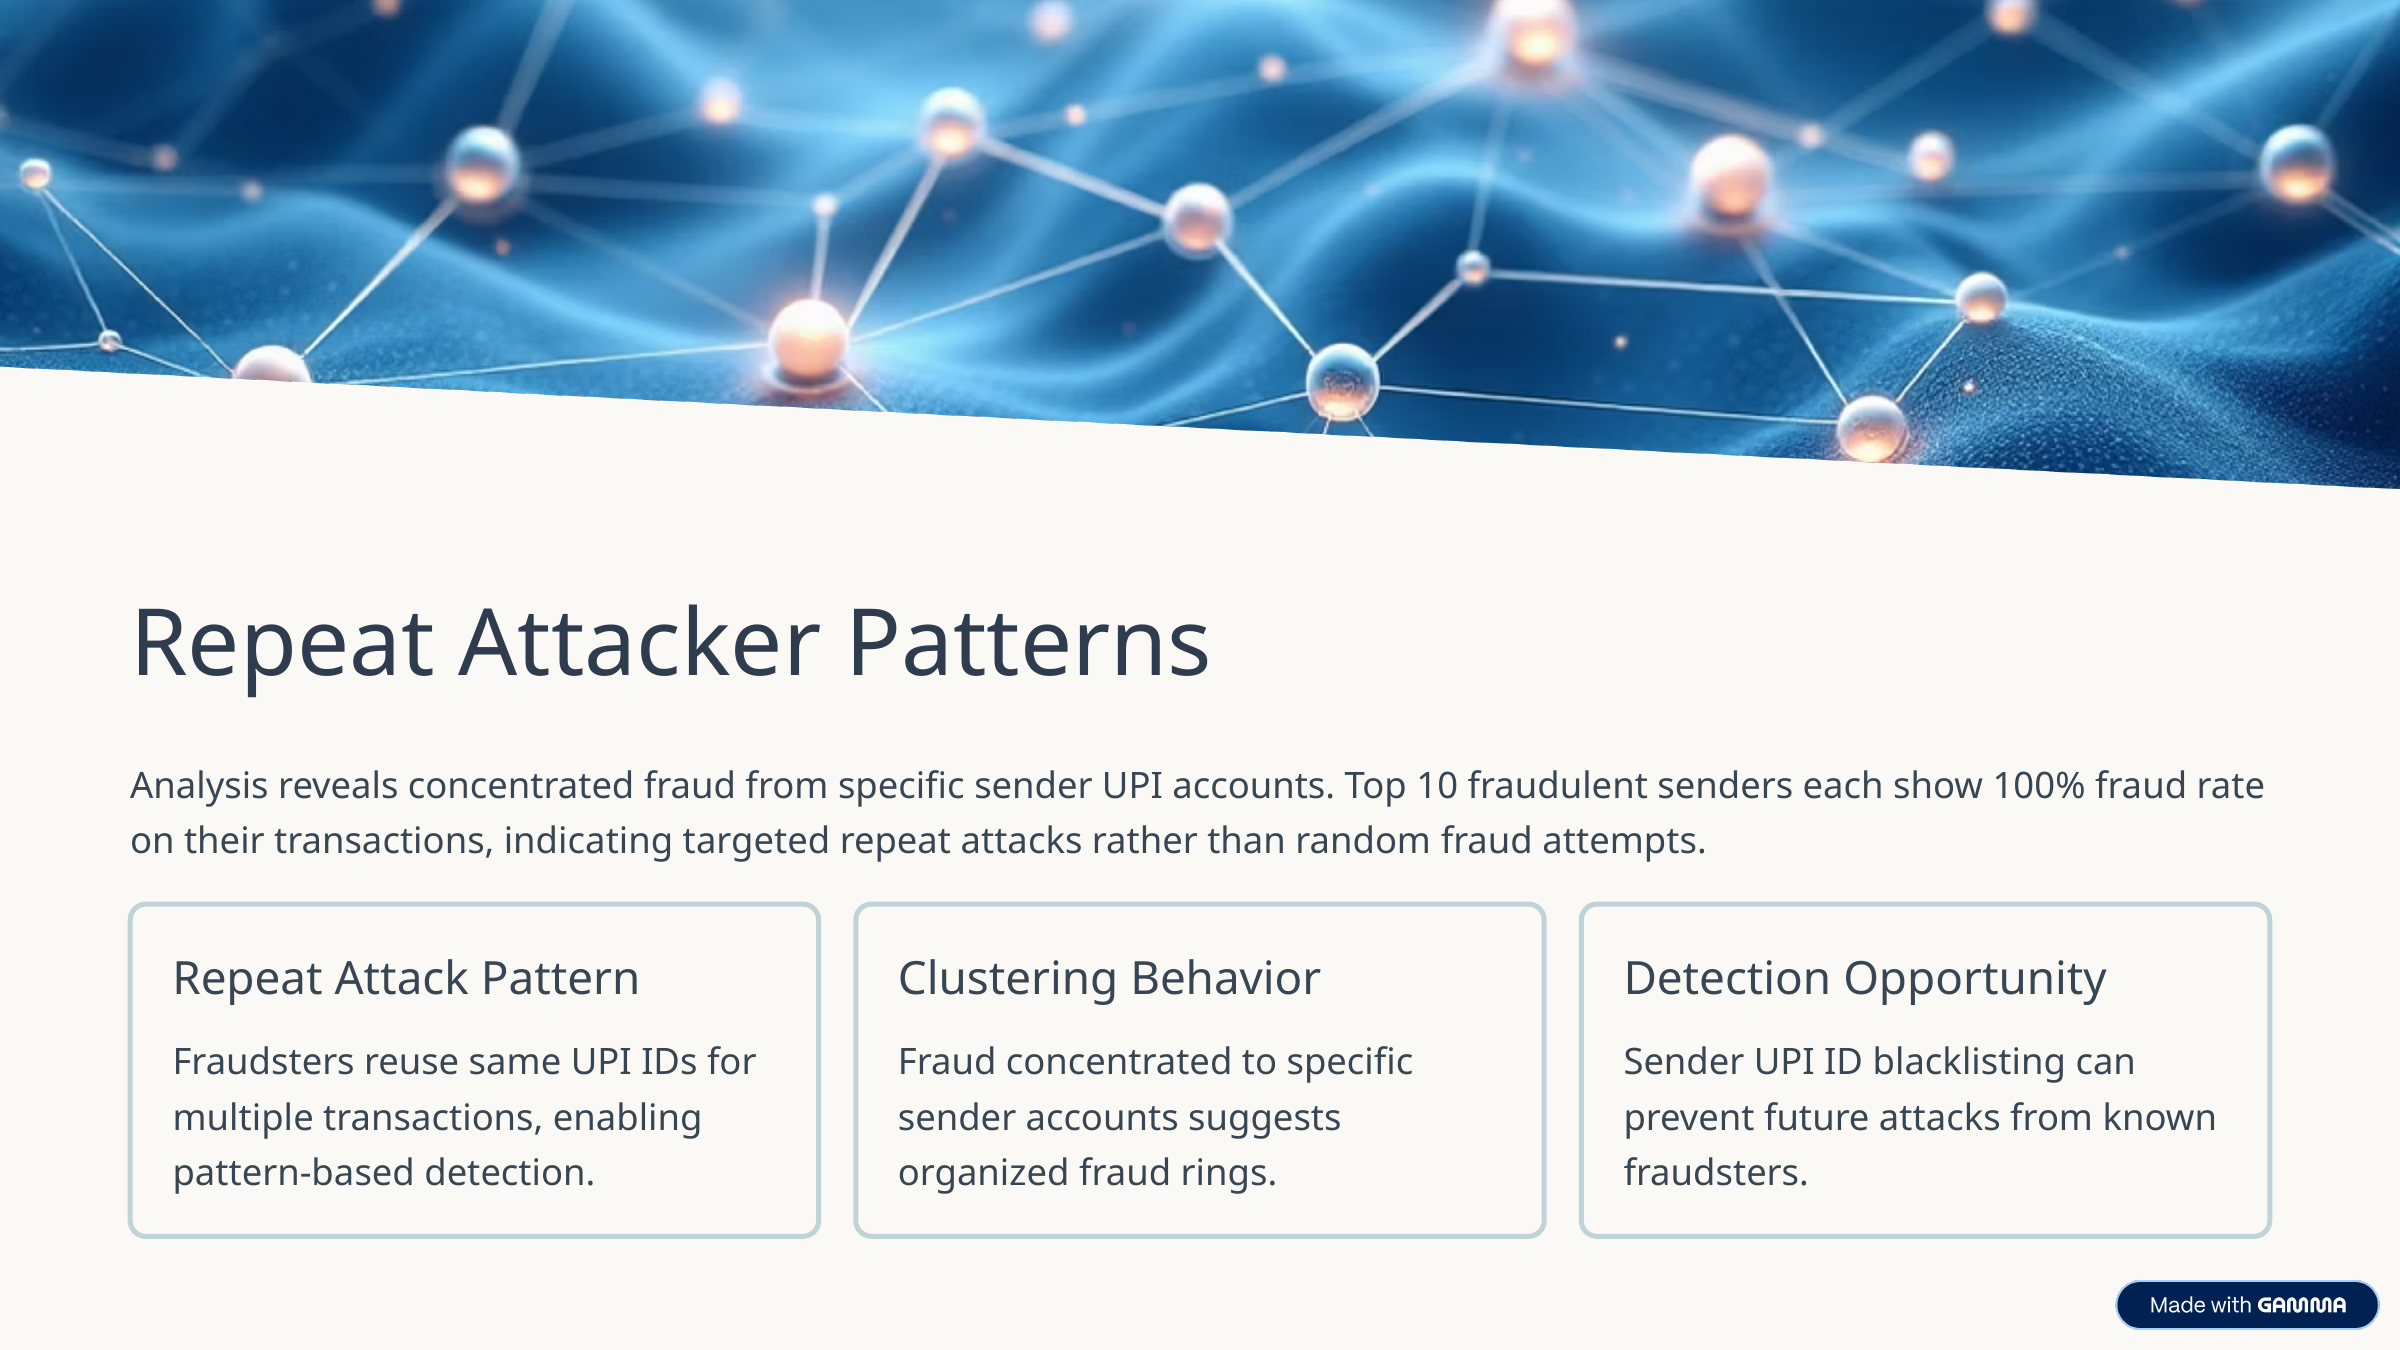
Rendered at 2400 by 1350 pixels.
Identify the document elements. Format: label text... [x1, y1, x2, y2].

text_box Repeat Attacker Patterns [130, 578, 1198, 695]
text_box [130, 904, 819, 1237]
text_box Repeat Attack Pattern [172, 946, 642, 1005]
picture [0, 0, 2400, 489]
text_box Analysis reveals concentrated fraud from specific sender UPI accounts. Top 10 fraudulent senders each show 100% fraud rate on their transactions, indicating targeted repeat attacks rather than random fraud attempts. [130, 750, 2270, 863]
text_box Fraud concentrated to specific sender accounts suggests organized fraud rings. [897, 1026, 1502, 1195]
text_box Detection Opportunity [1623, 946, 2097, 1005]
text_box Clustering Behavior [897, 946, 1363, 1005]
text_box Sender UPI ID blacklisting can prevent future attacks from known fraudsters. [1623, 1026, 2228, 1195]
text_box Fraudsters reuse same UPI IDs for multiple transactions, enabling pattern-based detection. [172, 1026, 777, 1195]
text_box [855, 904, 1545, 1237]
text_box [1581, 904, 2270, 1237]
picture [2106, 1271, 2389, 1339]
